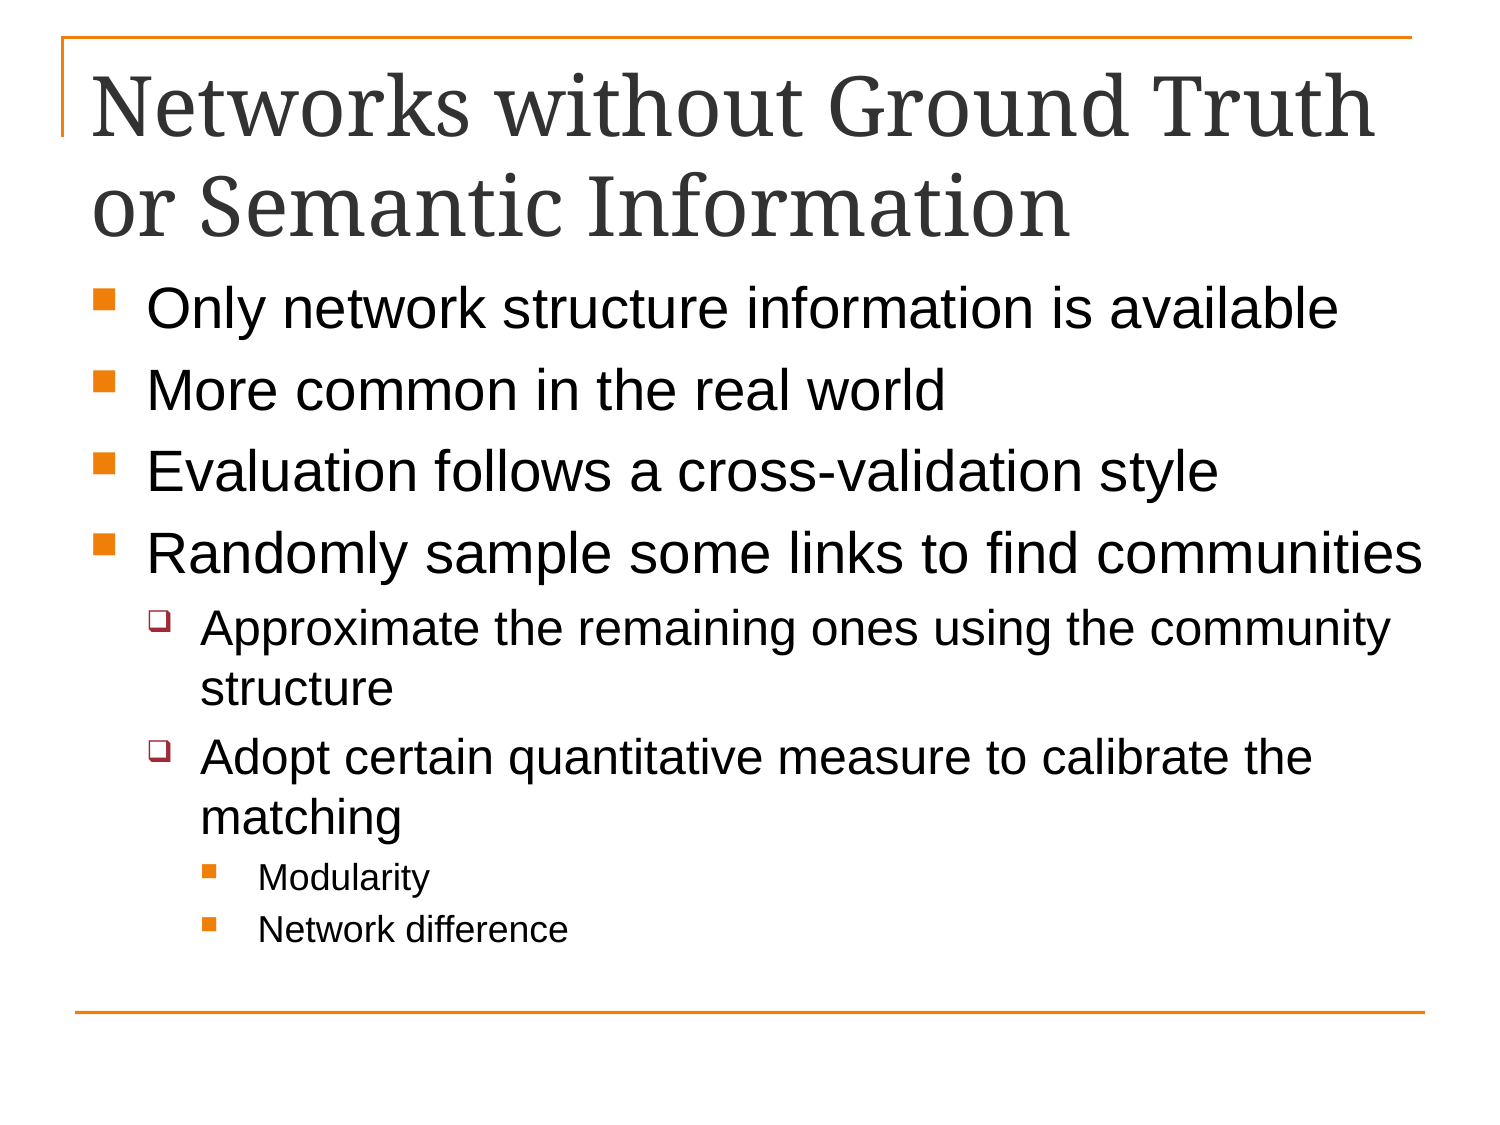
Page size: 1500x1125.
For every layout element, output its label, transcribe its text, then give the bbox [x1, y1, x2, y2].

title Networks without Ground Truth or Semantic Information [74, 45, 1426, 233]
list Only network structure information is available More common in the real world Evaluation follows a cross-validation style Randomly sample some links to find communities Approximate the remaining ones using the community structure Adopt certain quantitative measure to calibrate the matching Modularity Network difference [74, 262, 1500, 1006]
